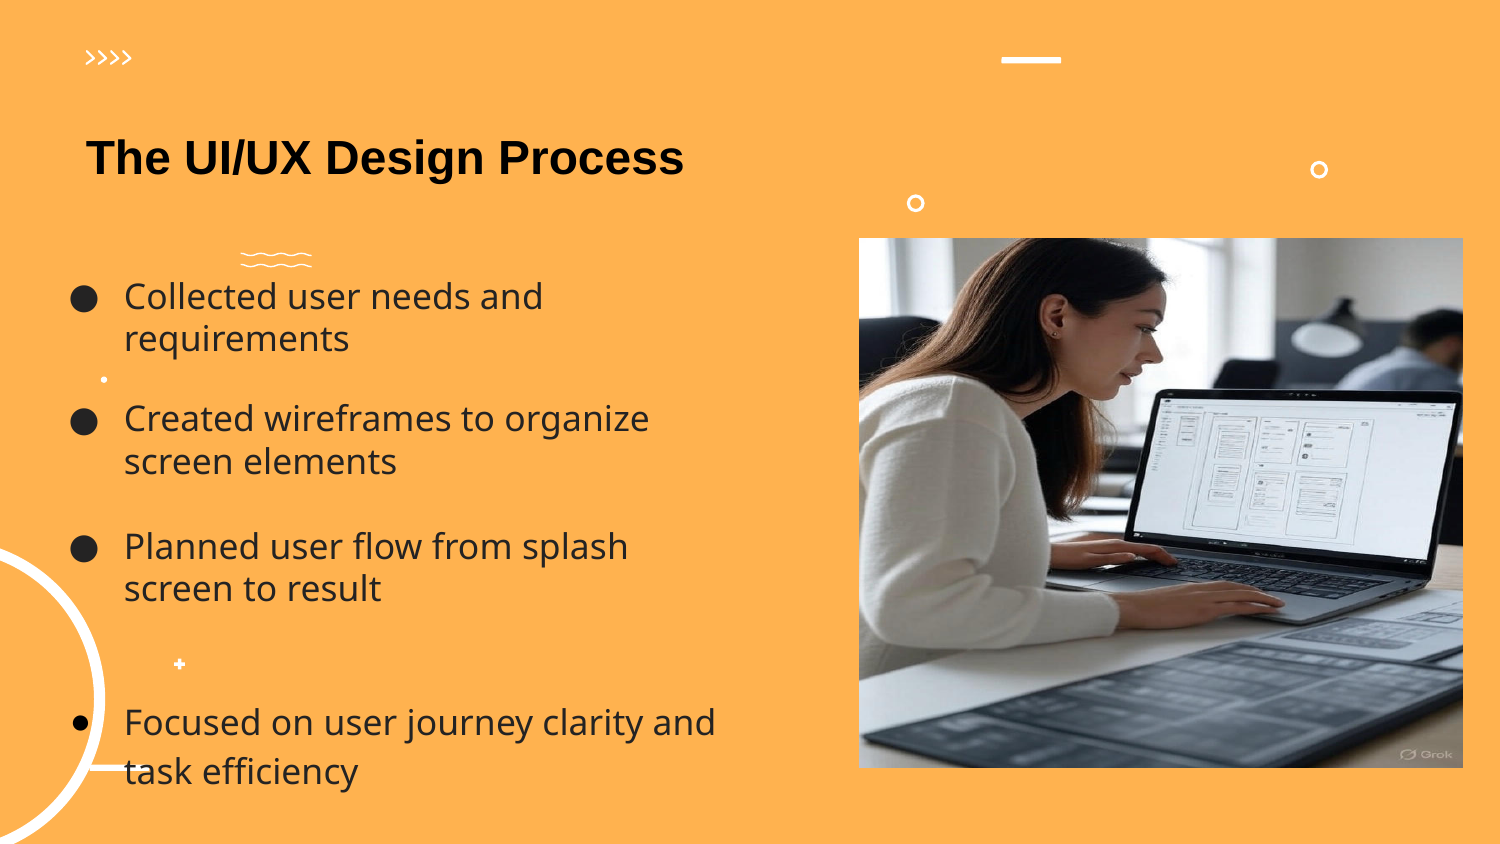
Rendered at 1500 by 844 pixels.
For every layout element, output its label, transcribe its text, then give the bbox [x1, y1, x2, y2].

list Collected user needs and requirements Created wireframes to organize screen elements Planned user flow from splash screen to result Focused on user journey clarity and task efficiency [33, 226, 744, 814]
title The UI/UX Design Process [8, 102, 780, 189]
picture [859, 238, 1464, 769]
text_box [0, 548, 106, 844]
